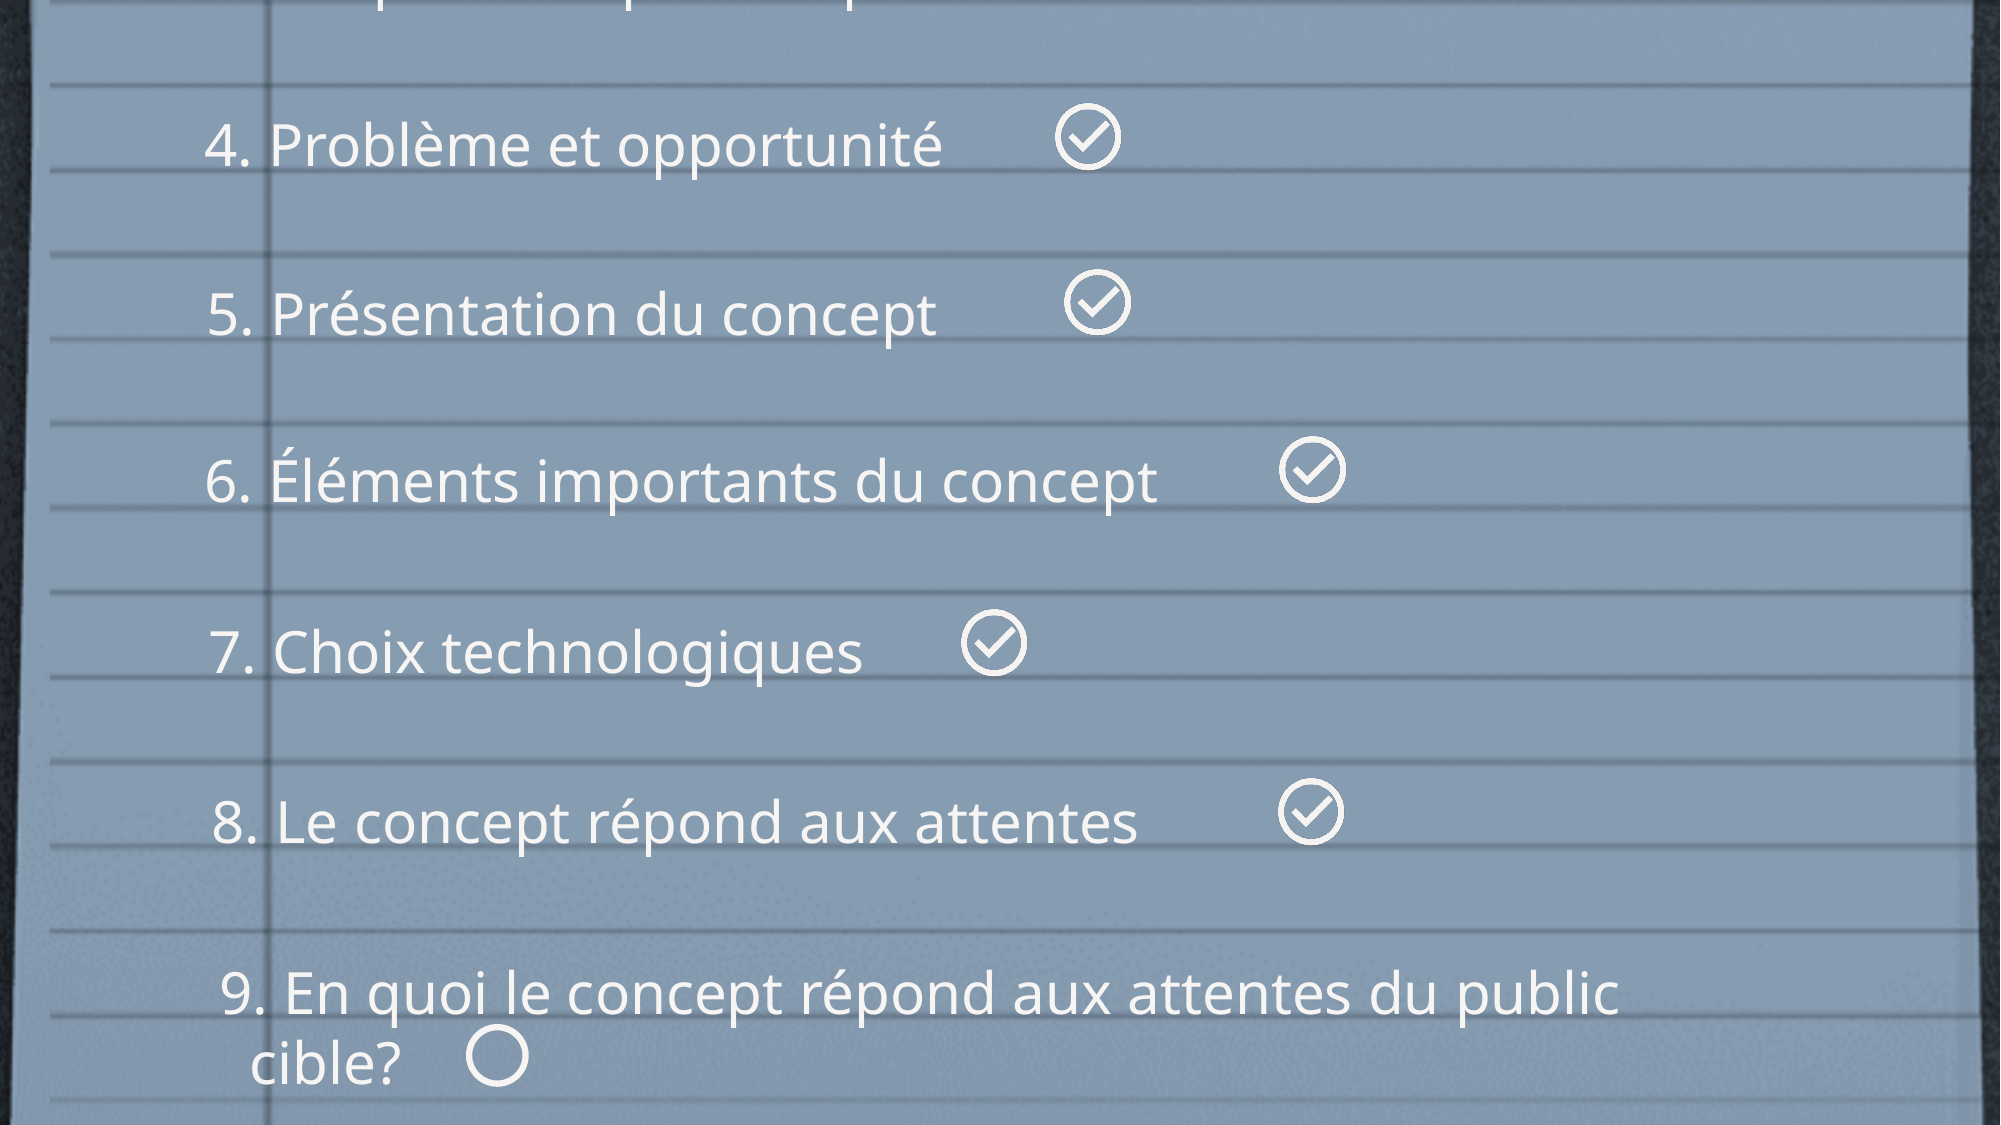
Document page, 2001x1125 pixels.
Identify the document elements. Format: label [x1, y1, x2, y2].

picture [1273, 430, 1353, 510]
picture [1048, 97, 1128, 176]
picture [954, 603, 1034, 682]
picture [1271, 772, 1351, 851]
list [0, 0, 2000, 1125]
picture [1058, 262, 1137, 342]
